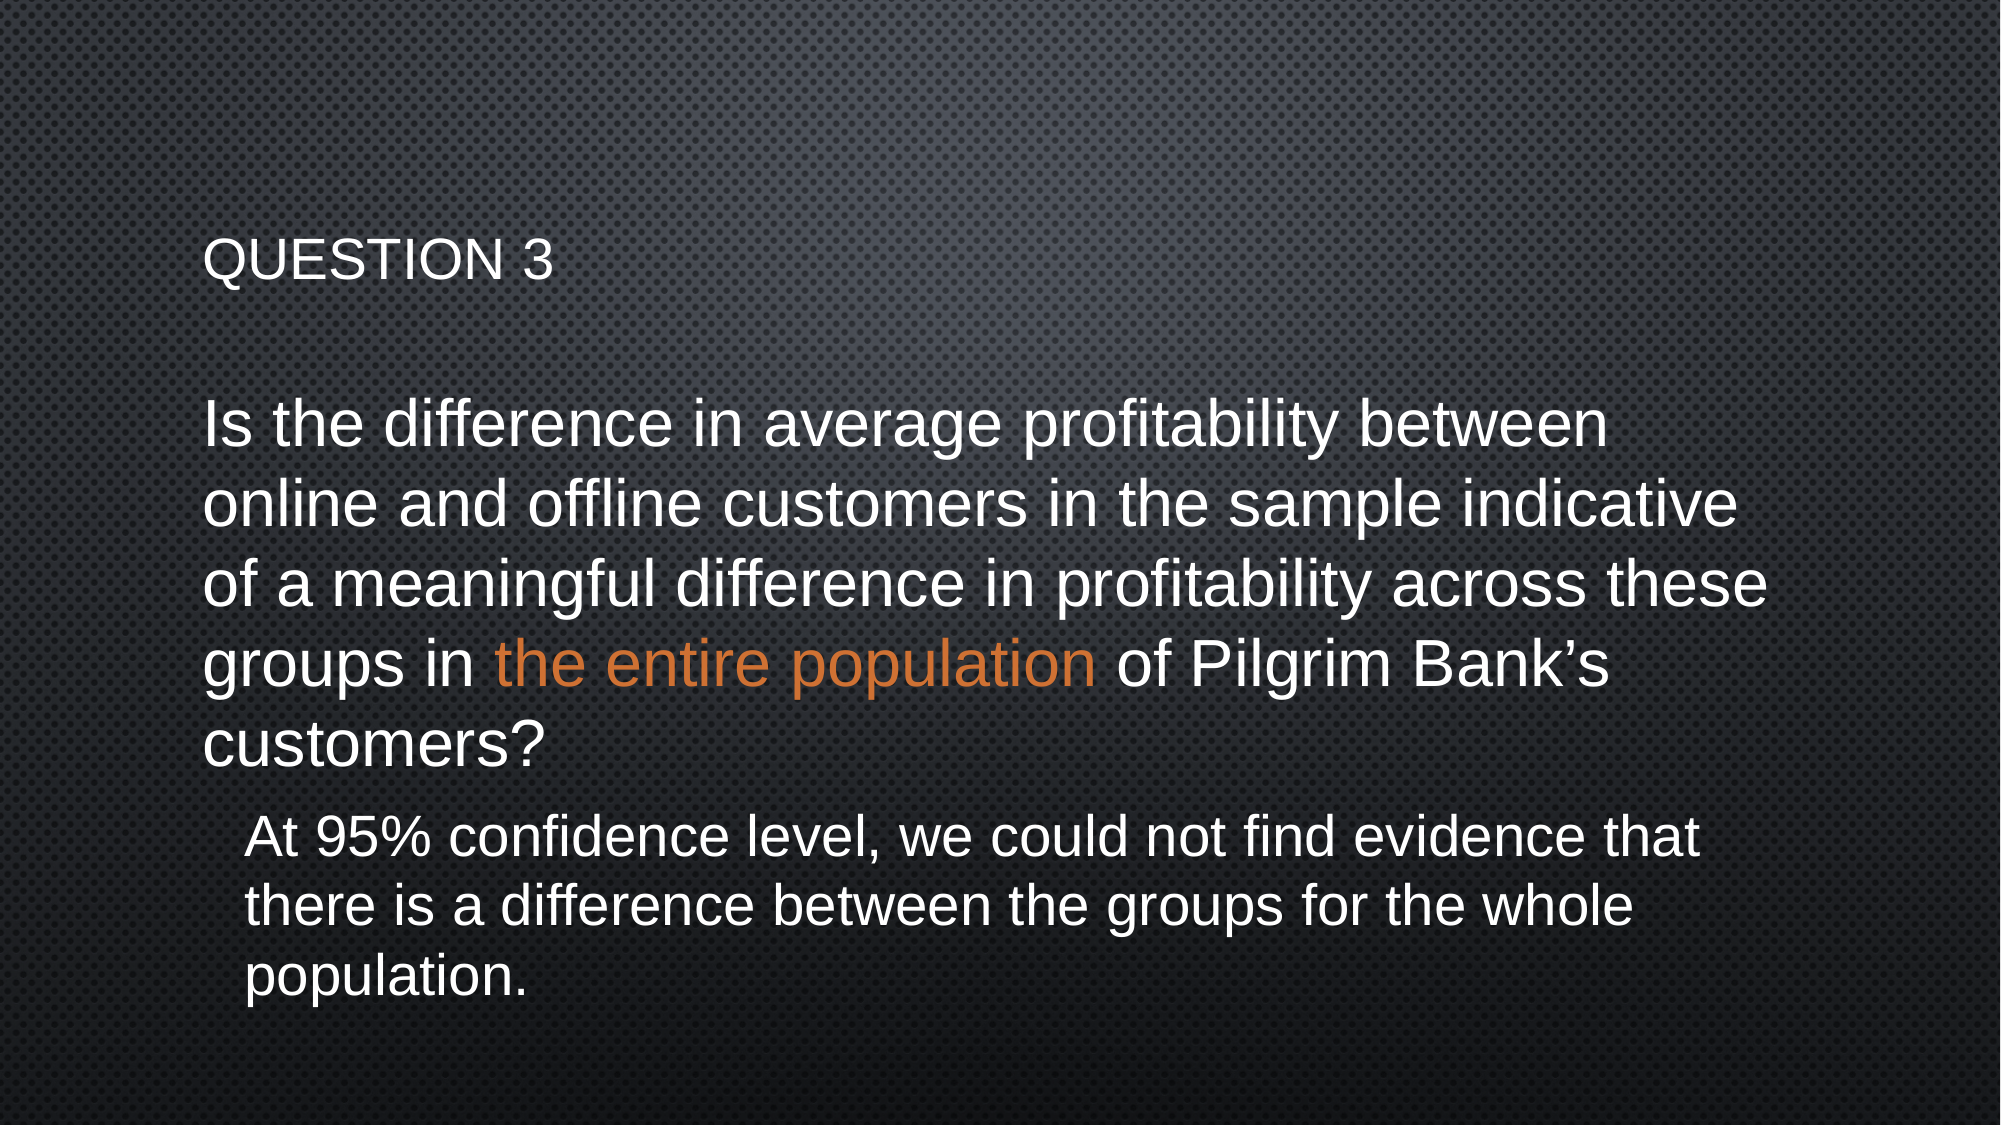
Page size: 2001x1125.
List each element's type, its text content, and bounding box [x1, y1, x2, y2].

title question 3 [187, 99, 1813, 413]
list Is the difference in average profitability between online and offline customers in the sample indicative of a meaningful difference in profitability across these groups in the entire population of Pilgrim Bank’s customers? At 95% confidence level, we could not find evidence that there is a difference between the groups for the whole population. [187, 437, 1813, 950]
